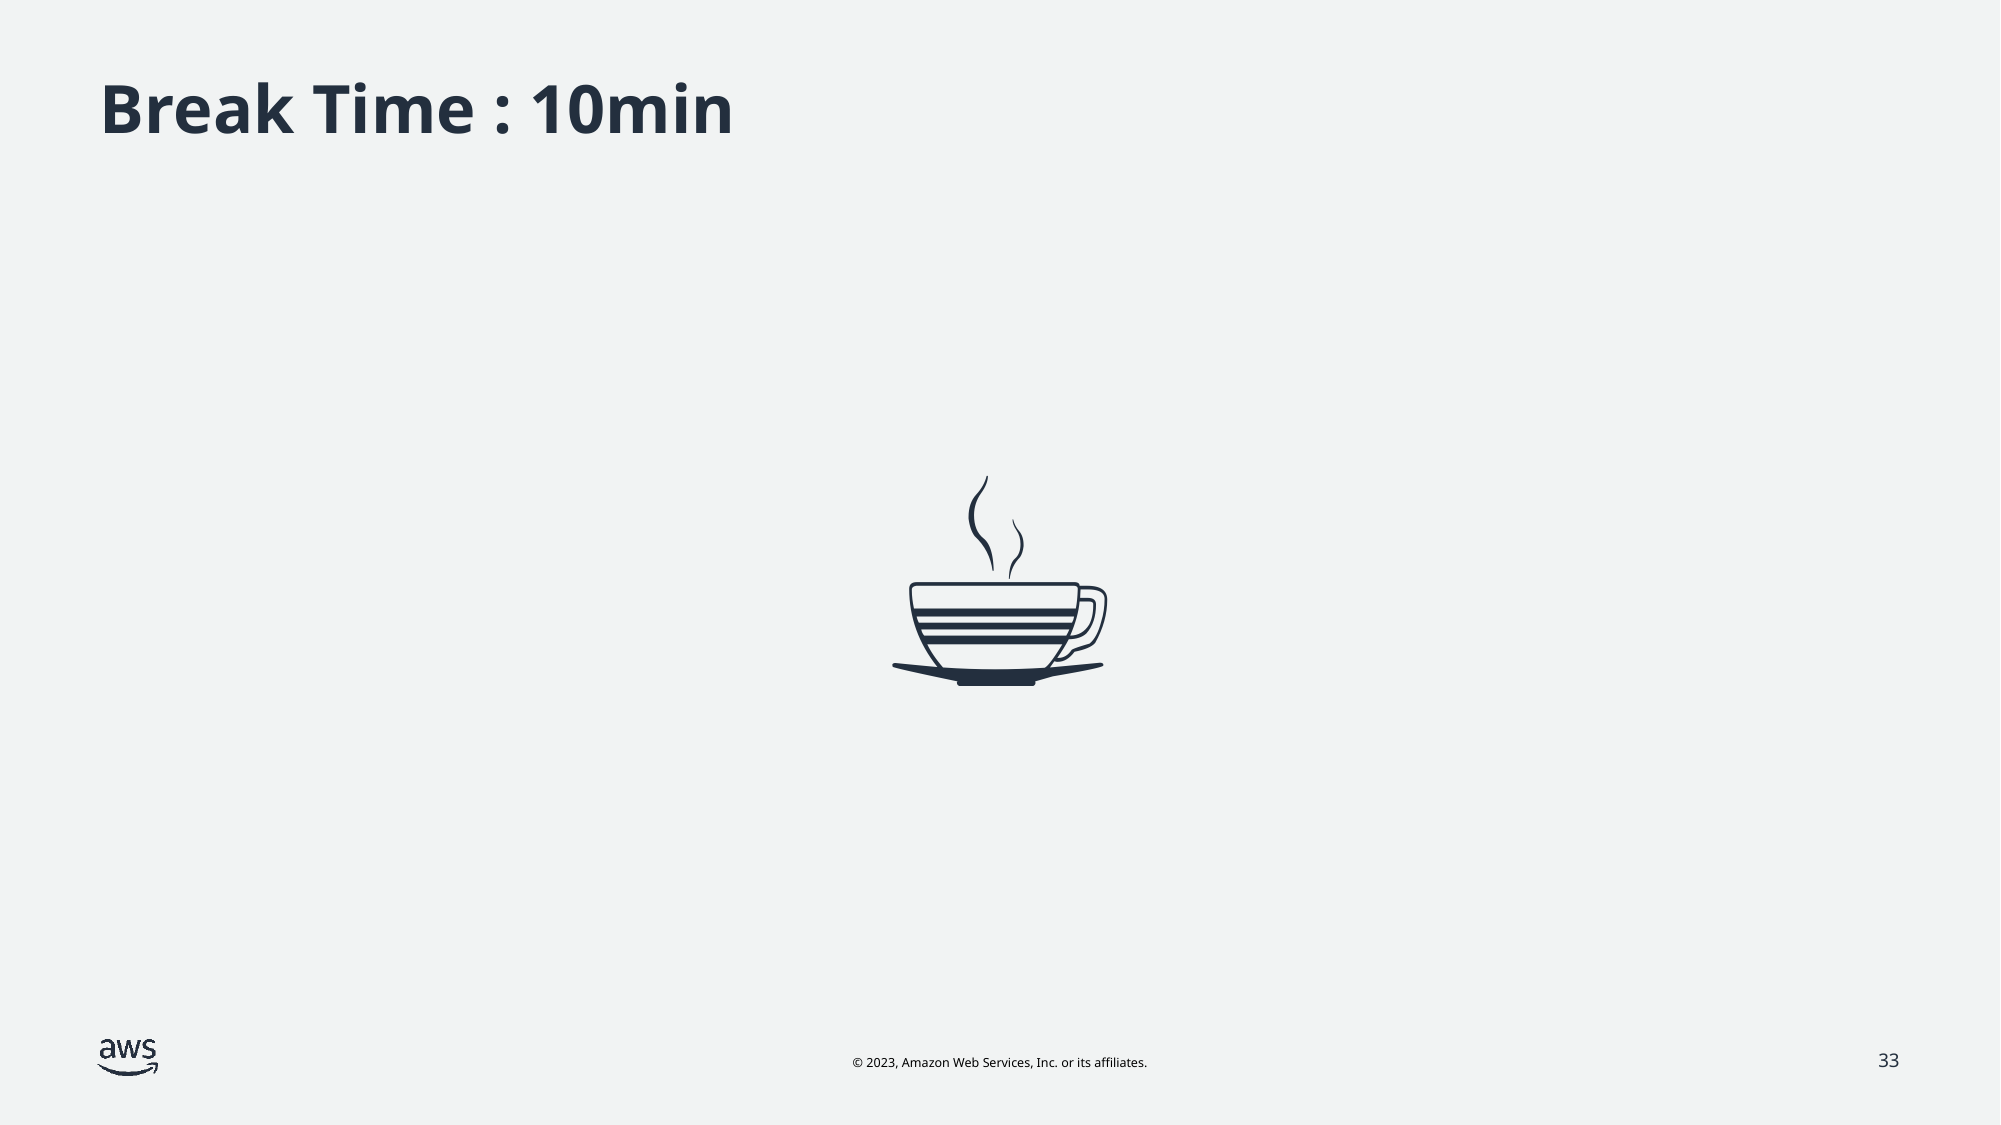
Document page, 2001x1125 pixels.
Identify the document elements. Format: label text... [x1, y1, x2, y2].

slide_number 33 [1464, 1031, 1915, 1092]
title Break Time : 10min [99, 68, 1898, 159]
picture [97, 1039, 158, 1076]
list ☕ [99, 430, 1900, 760]
